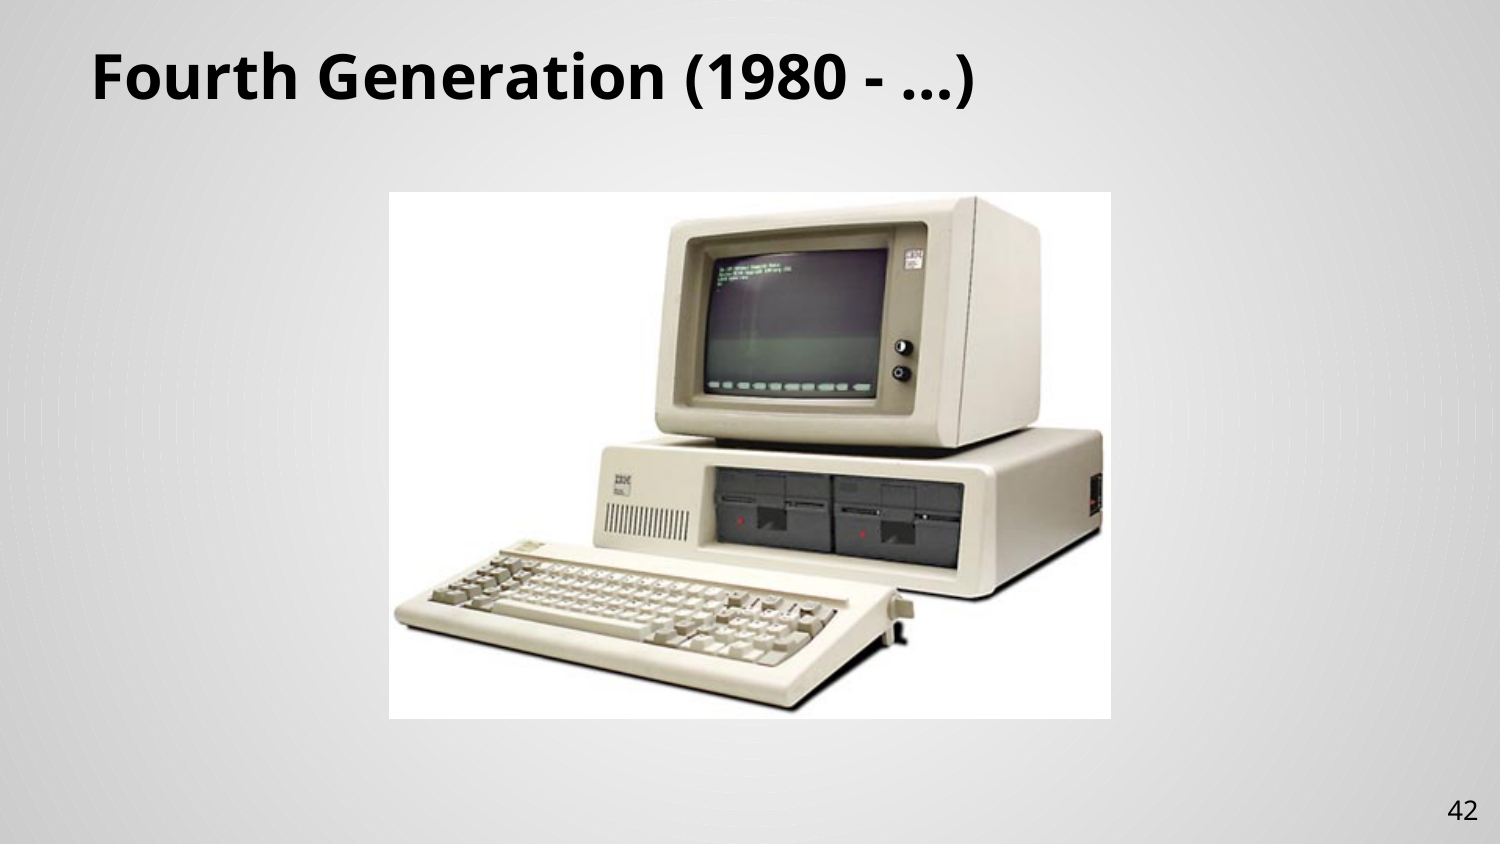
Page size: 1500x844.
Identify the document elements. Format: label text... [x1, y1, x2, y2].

slide_number 42 [1403, 779, 1494, 844]
title Fourth Generation (1980 - …) [75, 33, 1425, 128]
picture [389, 192, 1111, 720]
